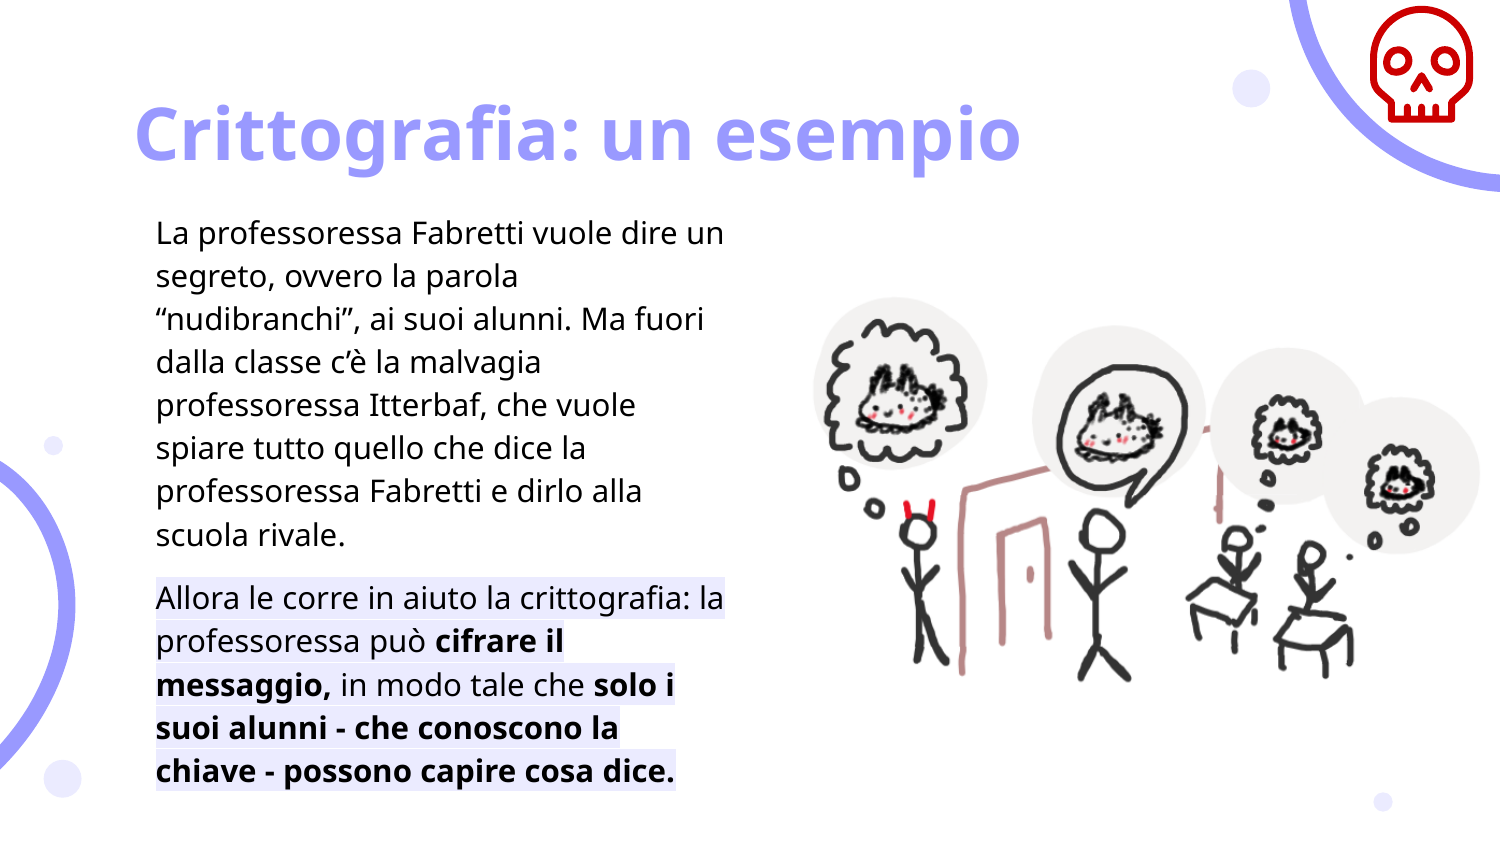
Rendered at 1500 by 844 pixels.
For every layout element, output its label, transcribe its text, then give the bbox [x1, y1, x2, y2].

picture [743, 248, 1500, 762]
text_box La professoressa Fabretti vuole dire un segreto, ovvero la parola “nudibranchi”, ai suoi alunni. Ma fuori dalla classe c’è la malvagia professoressa Itterbaf, che vuole spiare tutto quello che dice la professoressa Fabretti e dirlo alla scuola rivale. Allora le corre in aiuto la crittografia: la professoressa può cifrare il messaggio, in modo tale che solo i suoi alunni - che conoscono la chiave - possono capire cosa dice. [140, 192, 744, 804]
title Crittografia: un esempio [118, 72, 1291, 167]
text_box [1369, 5, 1474, 123]
